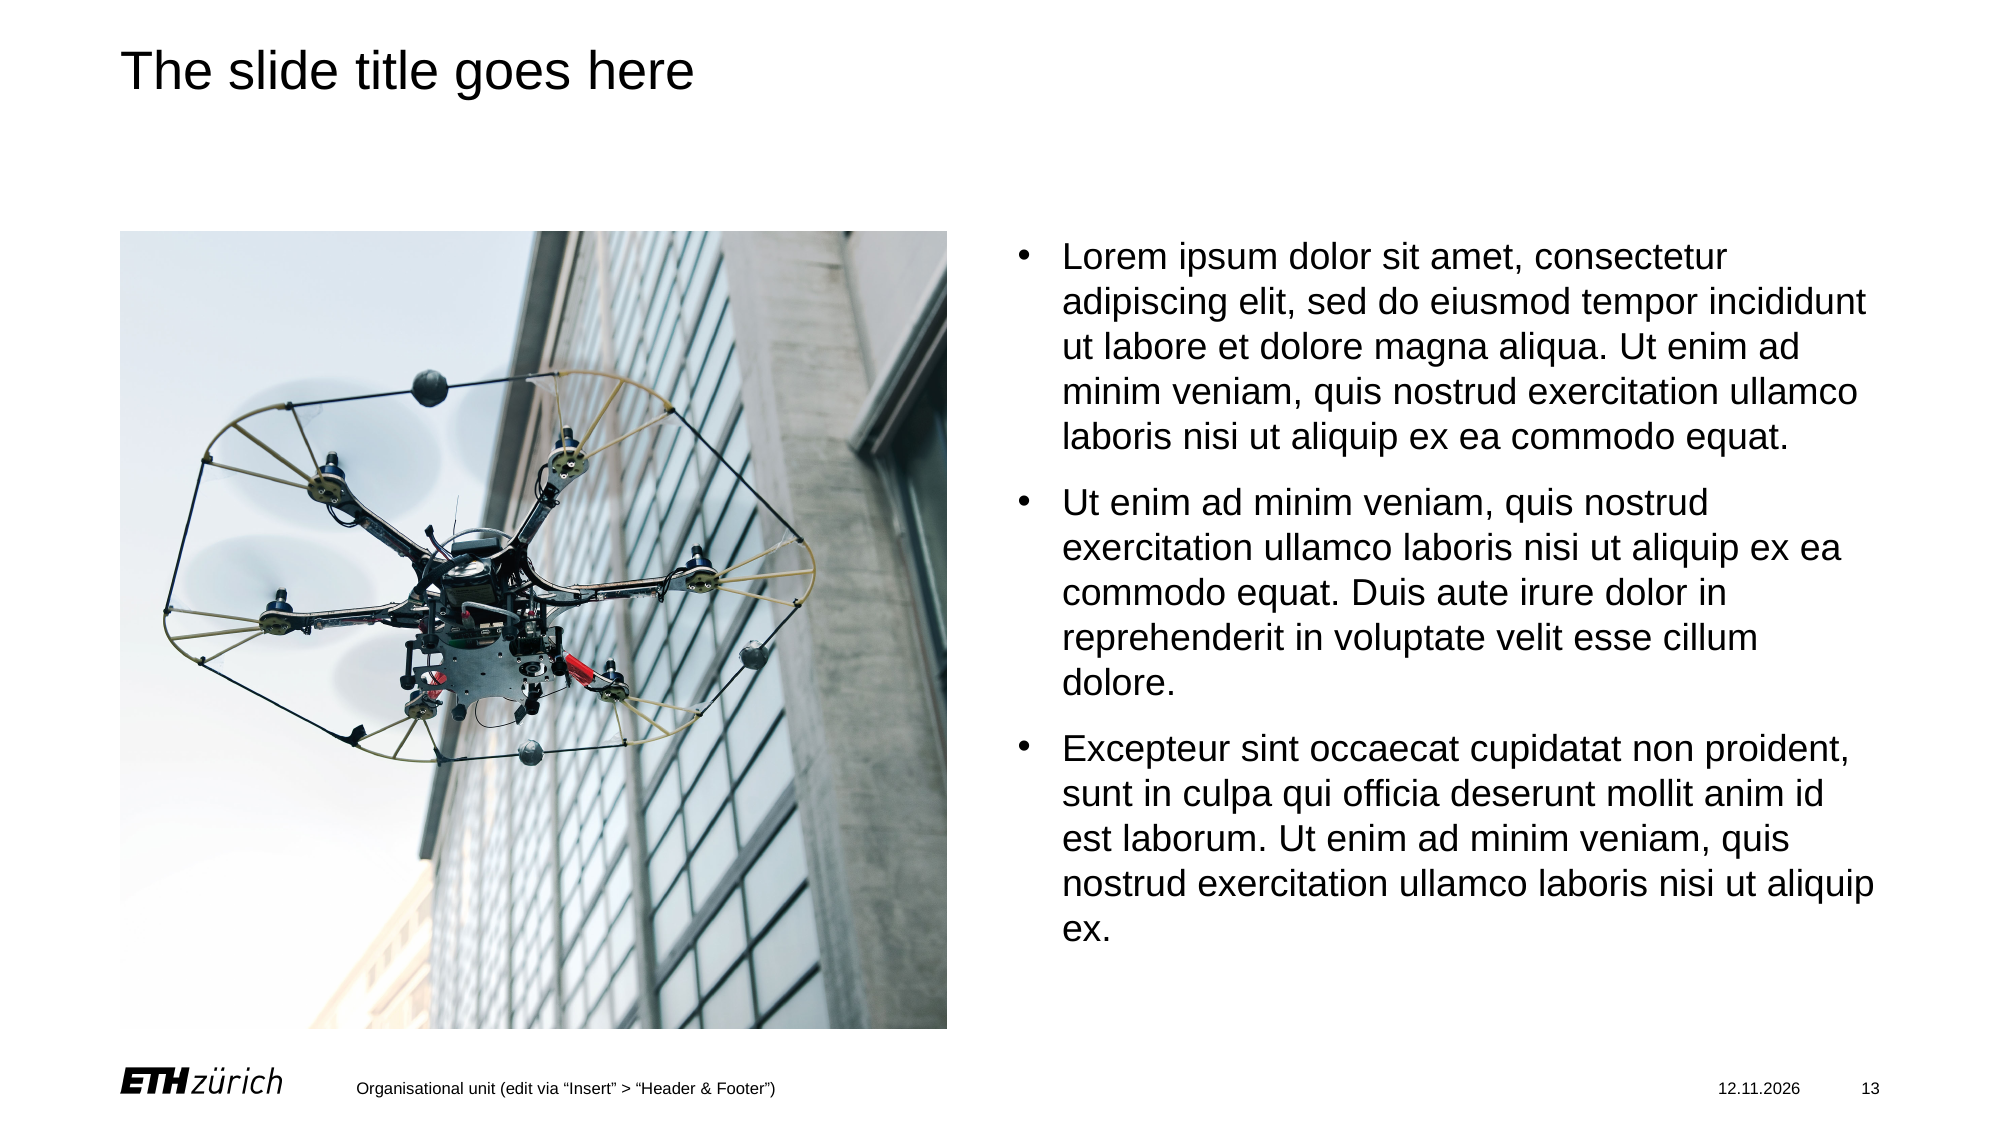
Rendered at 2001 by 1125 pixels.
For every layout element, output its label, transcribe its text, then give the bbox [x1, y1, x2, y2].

slide_number 13 [1827, 1069, 1880, 1106]
footer Organisational unit (edit via “Insert” > “Header & Footer”) [356, 1069, 1243, 1106]
picture [120, 1067, 282, 1094]
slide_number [1718, 1069, 1819, 1106]
title The slide title goes here [120, 42, 1880, 191]
picture [119, 231, 947, 1029]
list Lorem ipsum dolor sit amet, consectetur adipiscing elit, sed do eiusmod tempor incididunt ut labore et dolore magna aliqua. Ut enim ad minim veniam, quis nostrud exercitation ullamco laboris nisi ut aliquip ex ea commodo equat. Ut enim ad minim veniam, quis nostrud exercitation ullamco laboris nisi ut aliquip ex ea commodo equat. Duis aute irure dolor in reprehenderit in voluptate velit esse cillum dolore. Excepteur sint occaecat cupidatat non proident, sunt in culpa qui officia deserunt mollit anim id est laborum. Ut enim ad minim veniam, quis nostrud exercitation ullamco laboris nisi ut aliquip ex. [1017, 231, 1880, 1029]
